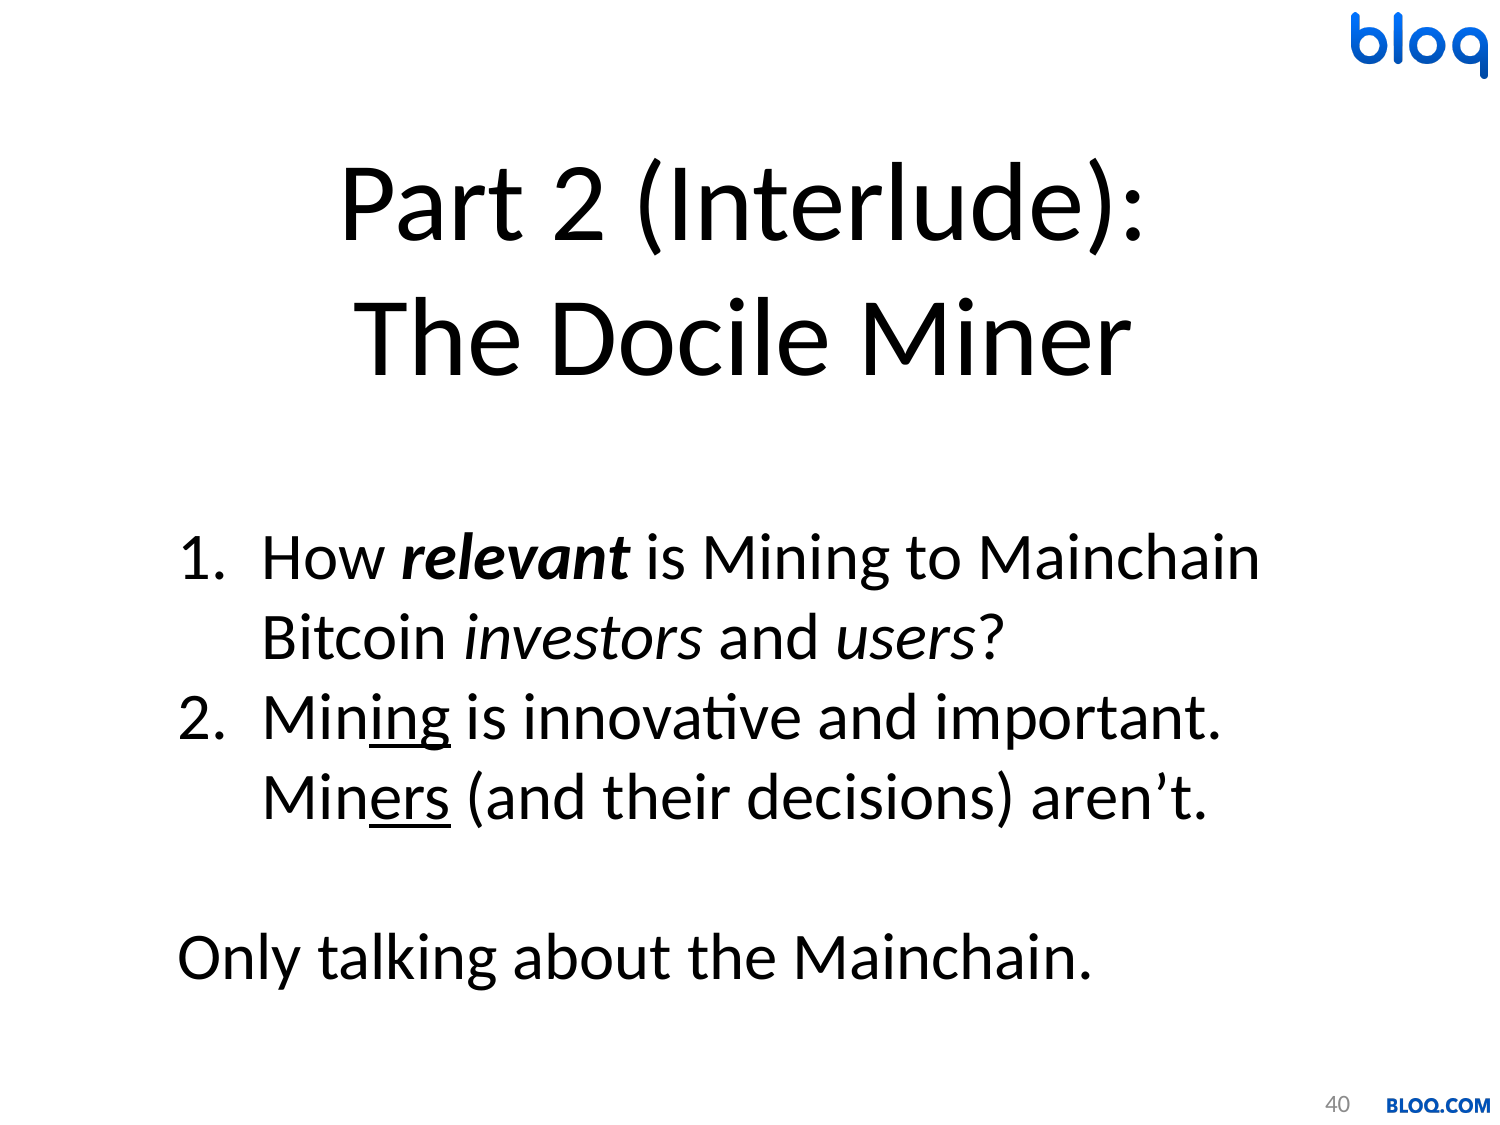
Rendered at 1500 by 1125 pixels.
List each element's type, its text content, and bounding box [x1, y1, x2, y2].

title Part 2 (Interlude): The Docile Miner [24, 92, 1463, 434]
picture [1351, 12, 1488, 79]
text_box How relevant is Mining to Mainchain Bitcoin investors and users? Mining is innovative and important. Miners (and their decisions) aren’t. Only talking about the Mainchain. [162, 484, 1313, 1022]
slide_number 40 [1015, 1072, 1366, 1125]
picture [1387, 1098, 1490, 1113]
